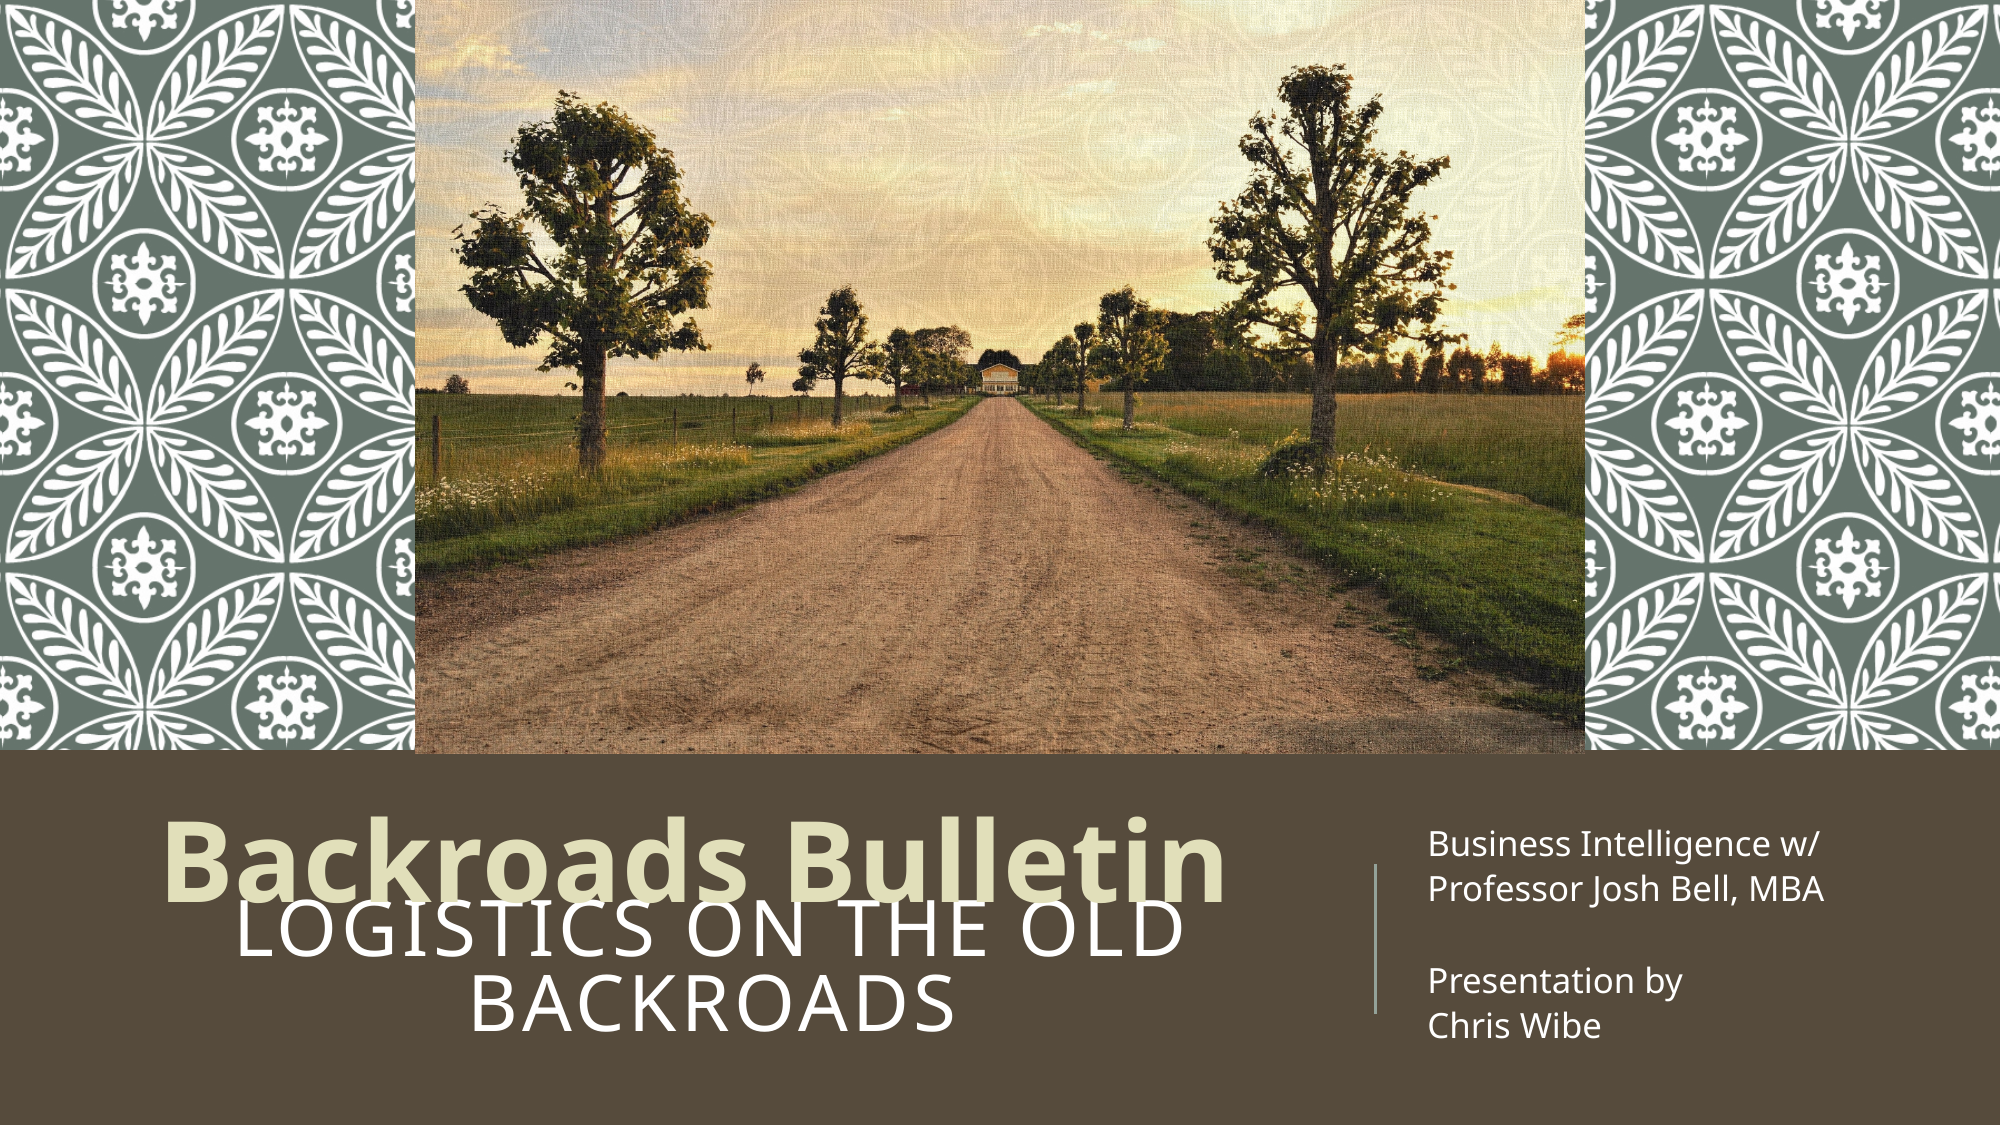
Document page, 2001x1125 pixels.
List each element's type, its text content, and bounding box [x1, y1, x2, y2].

title Logistics on the Old Backroads [75, 813, 1350, 1054]
text_box Backroads Bulletin [143, 782, 1247, 933]
subtitle Business Intelligence w/ Professor Josh Bell, MBA Presentation by Chris Wibe [1412, 813, 1938, 1054]
picture [415, 0, 1585, 755]
